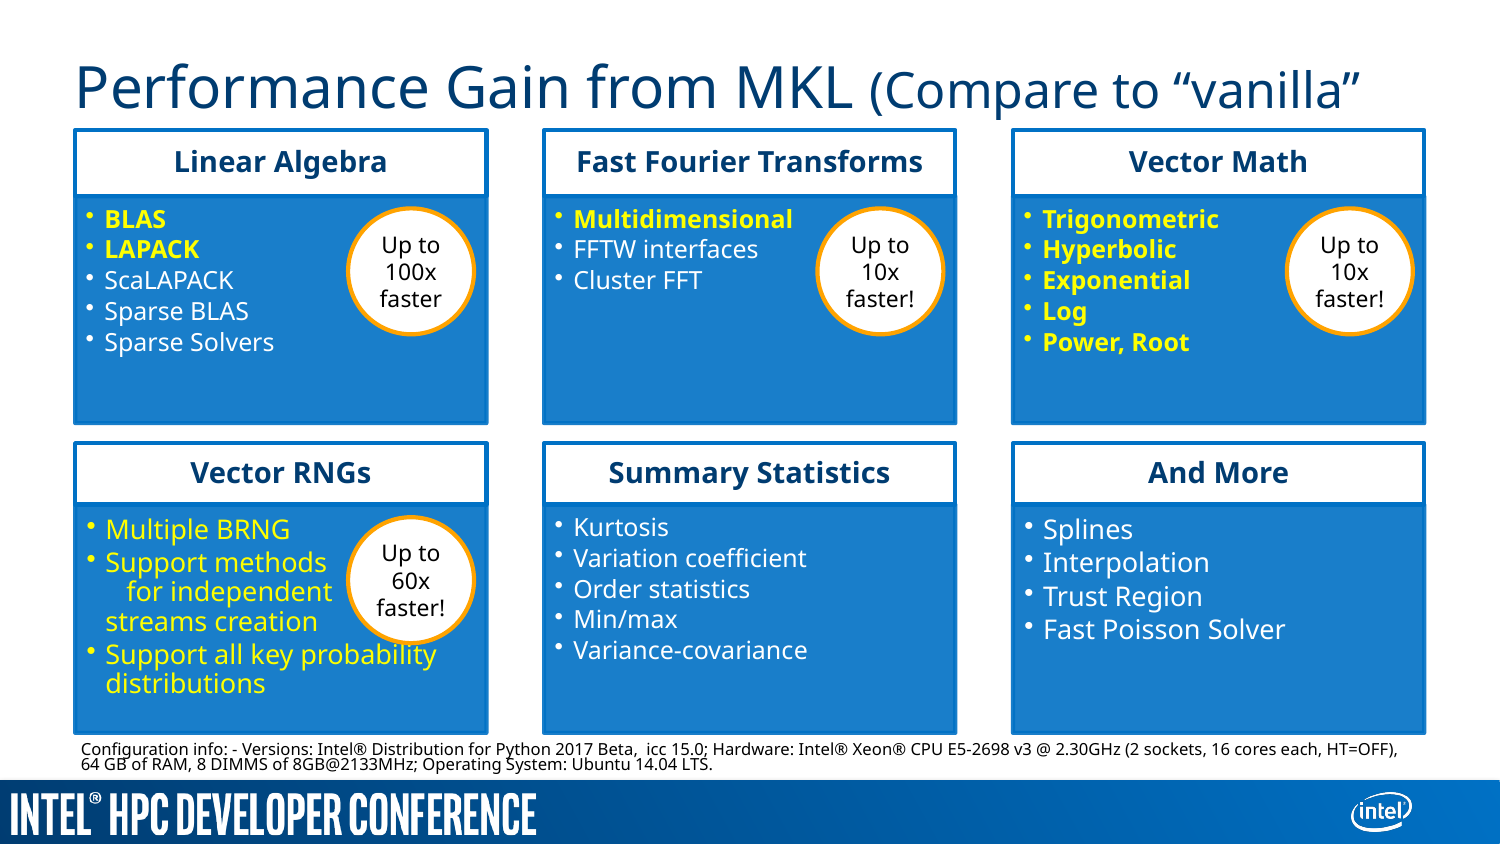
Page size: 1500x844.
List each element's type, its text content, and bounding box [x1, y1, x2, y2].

picture [0, 784, 550, 844]
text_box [74, 128, 1425, 425]
title Performance Gain from MKL (Compare to “vanilla” SciPy) [74, 50, 1477, 194]
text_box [74, 440, 1425, 737]
picture [1351, 792, 1412, 832]
text_box Configuration info: - Versions: Intel® Distribution for Python 2017 Beta, icc 15.0; Hardware: Intel® Xeon® CPU E5-2698 v3 @ 2.30GHz (2 sockets, 16 cores each, HT=OFF), 64 GB of RAM, 8 DIMMS of 8GB@2133MHz; Operating System: Ubuntu 14.04 LTS. [66, 735, 1425, 781]
